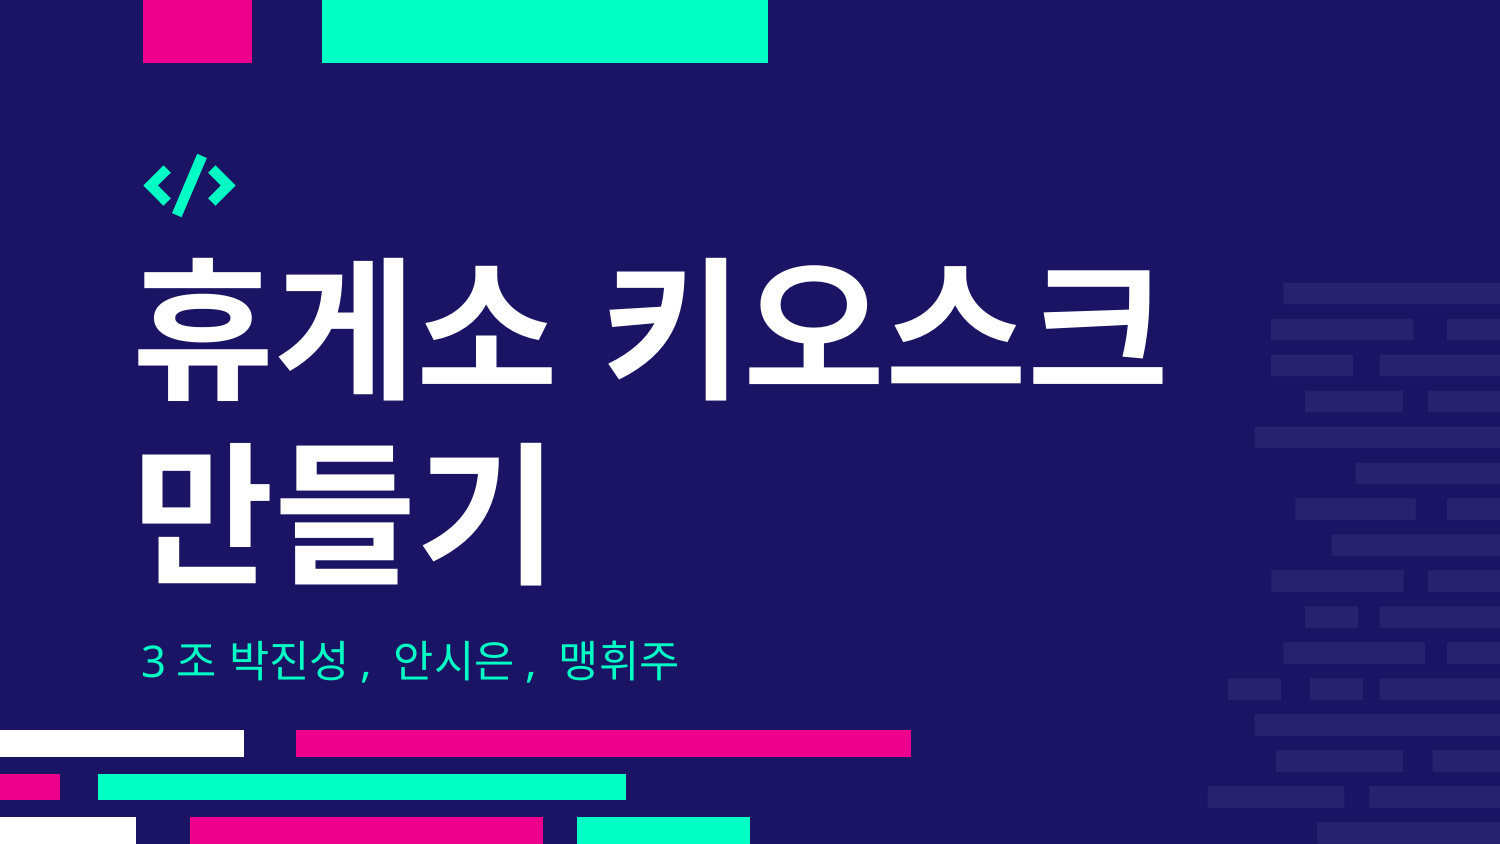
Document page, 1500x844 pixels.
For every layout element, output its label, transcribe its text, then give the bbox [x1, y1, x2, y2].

title 휴게소 키오스크 만들기 [117, 224, 1500, 604]
subtitle 3조 박진성, 안시은, 맹휘주 [126, 634, 1500, 765]
